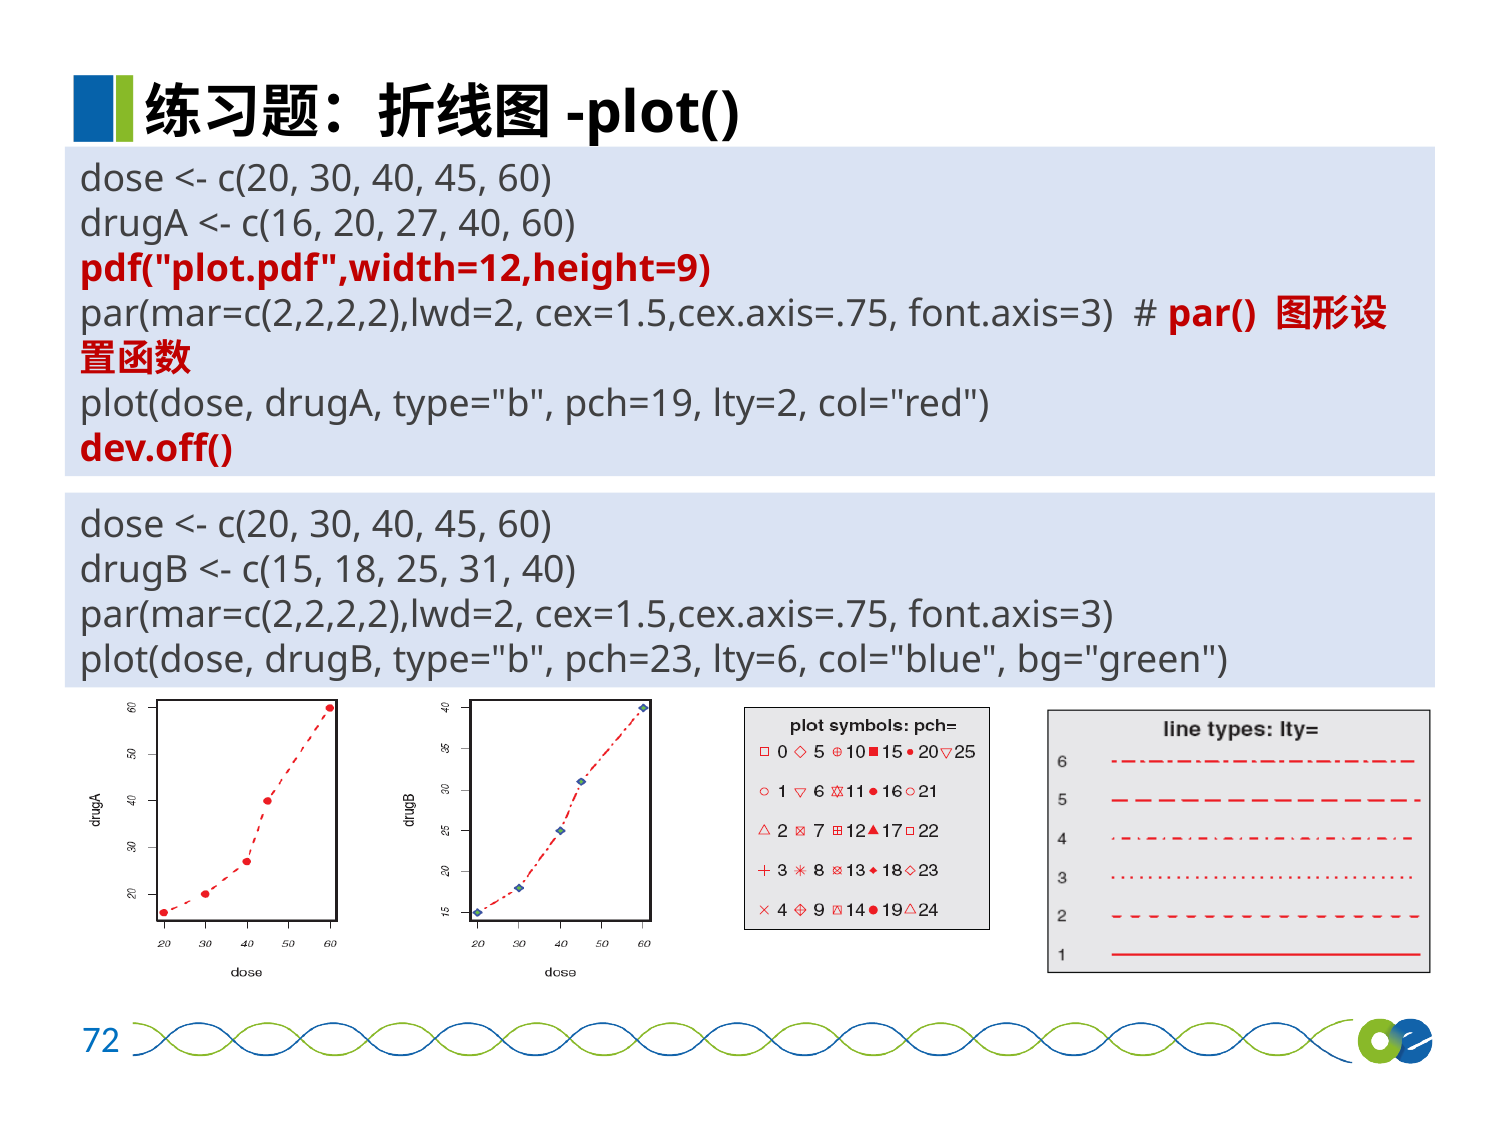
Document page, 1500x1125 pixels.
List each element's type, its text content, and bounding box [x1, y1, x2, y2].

text_box dose <- c(20, 30, 40, 45, 60) drugB <- c(15, 18, 25, 31, 40) par(mar=c(2,2,2,2),lwd=2, cex=1.5,cex.axis=.75, font.axis=3) plot(dose, drugB, type="b", pch=23, lty=6, col="blue", bg="green") [64, 492, 1435, 688]
picture [738, 700, 1438, 980]
picture [29, 66, 185, 149]
text_box 练习题：折线图-plot() [133, 68, 955, 146]
slide_number 72 [67, 1007, 405, 1068]
picture [126, 1004, 1441, 1079]
picture [83, 683, 663, 980]
text_box dose <- c(20, 30, 40, 45, 60) drugA <- c(16, 20, 27, 40, 60) pdf("plot.pdf",width=12,height=9) par(mar=c(2,2,2,2),lwd=2, cex=1.5,cex.axis=.75, font.axis=3) # par() 图形设置函数 plot(dose, drugA, type="b", pch=19, lty=2, col="red") dev.off() [64, 146, 1435, 477]
